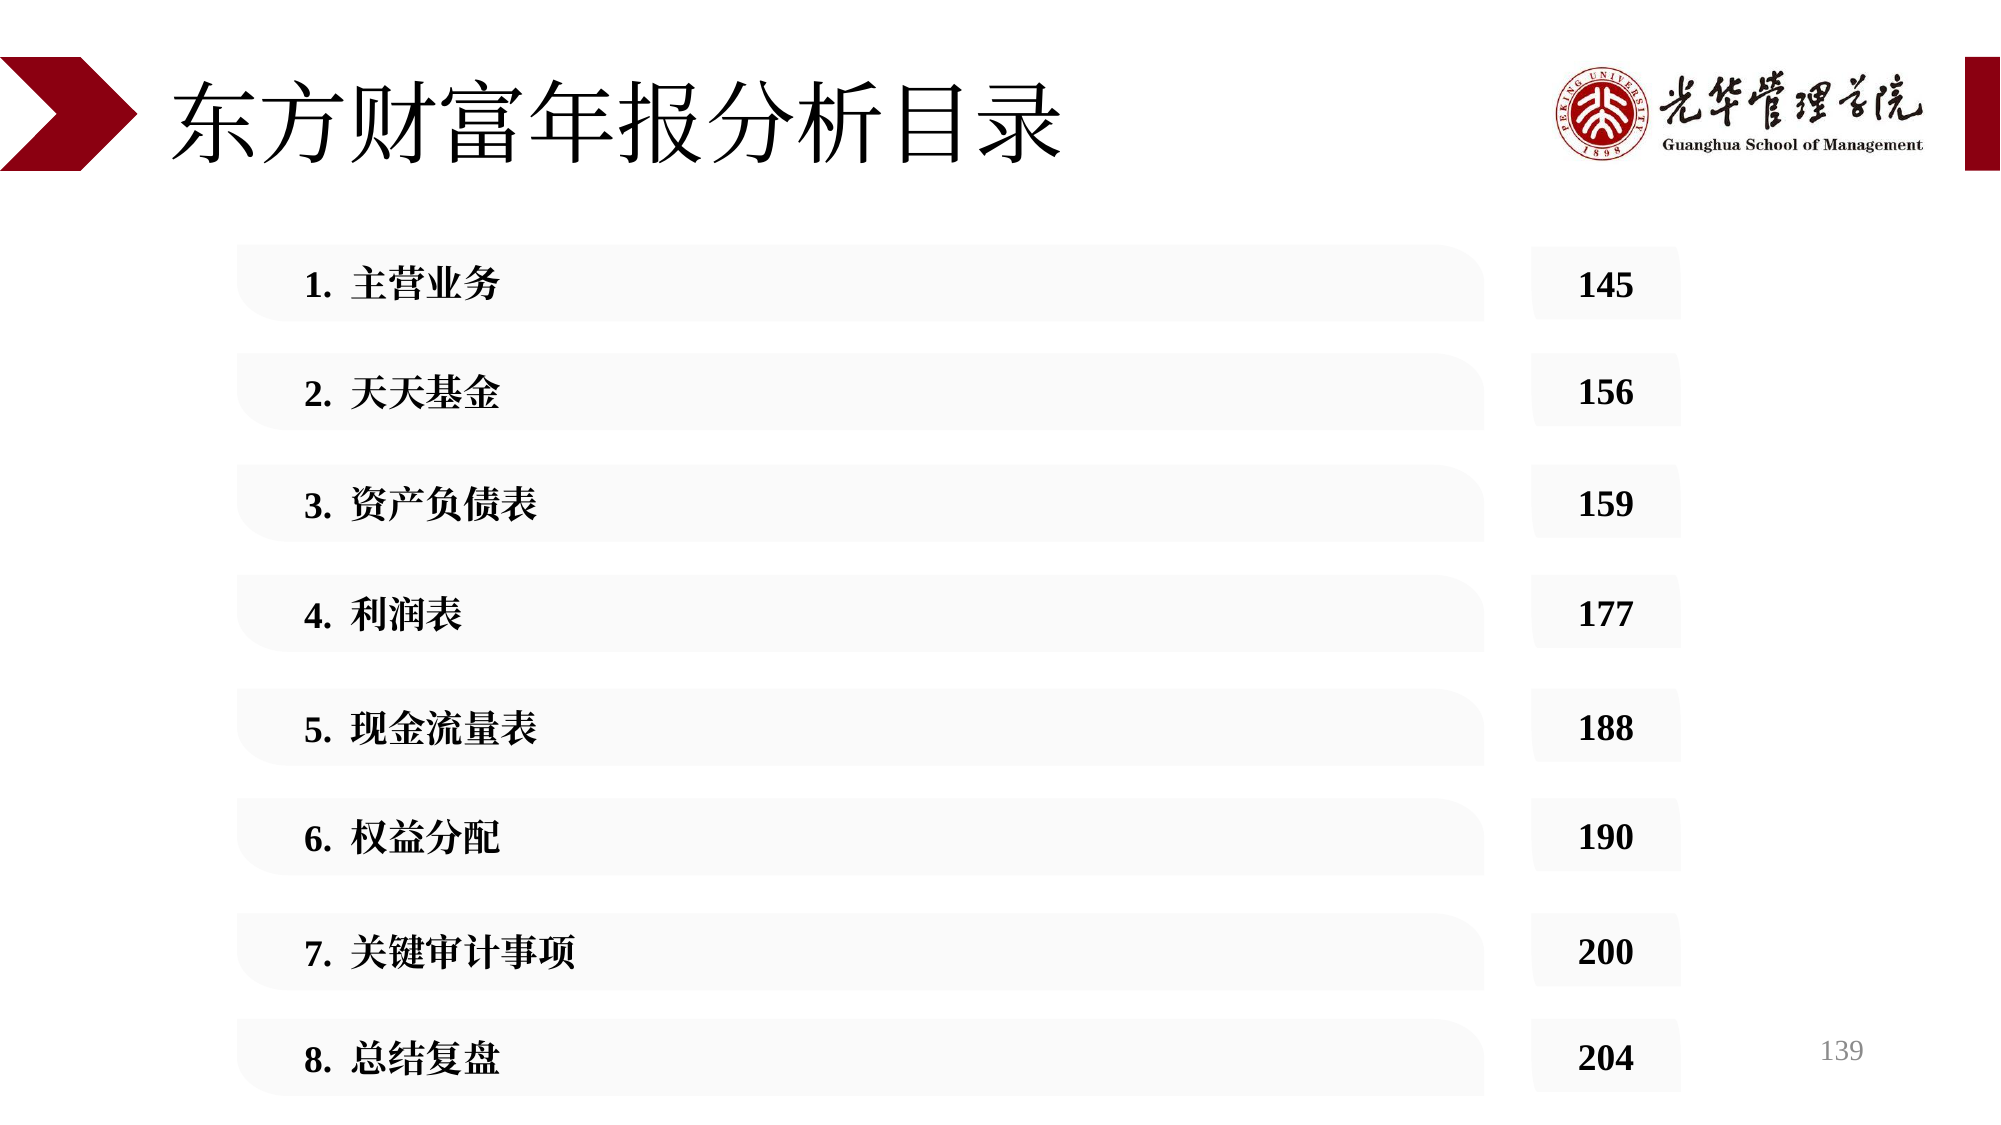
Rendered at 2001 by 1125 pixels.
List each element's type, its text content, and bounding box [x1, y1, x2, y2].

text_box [237, 1018, 1681, 1096]
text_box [237, 244, 1681, 322]
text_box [237, 798, 1681, 876]
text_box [237, 688, 1681, 766]
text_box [237, 464, 1681, 542]
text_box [237, 574, 1681, 652]
slide_number 139 [1681, 1018, 1880, 1079]
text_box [237, 913, 1681, 991]
picture [1507, 27, 1965, 200]
title 东方财富年报分析目录 [154, 59, 1537, 195]
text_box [237, 353, 1681, 431]
